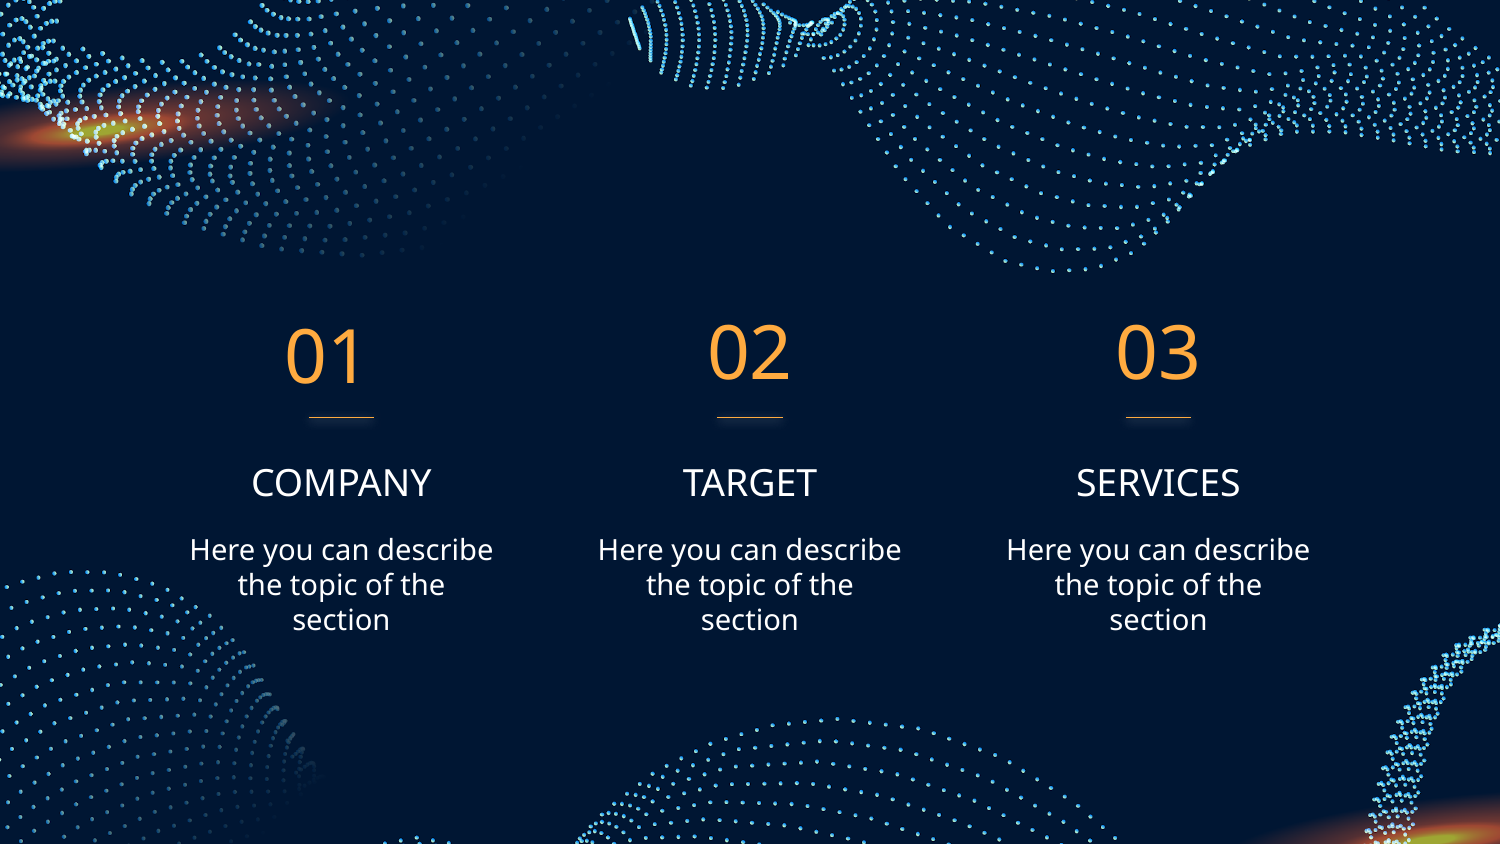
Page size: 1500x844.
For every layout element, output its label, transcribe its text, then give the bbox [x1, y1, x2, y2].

subtitle Here you can describe the topic of the section [171, 516, 512, 719]
title TARGET [580, 429, 920, 516]
title 02 [580, 290, 920, 410]
subtitle Here you can describe the topic of the section [988, 516, 1328, 719]
title SERVICES [988, 429, 1328, 516]
subtitle Here you can describe the topic of the section [580, 516, 920, 719]
title 01 [157, 294, 497, 414]
title COMPANY [171, 429, 512, 516]
title 03 [988, 290, 1328, 410]
picture [0, 0, 1500, 844]
